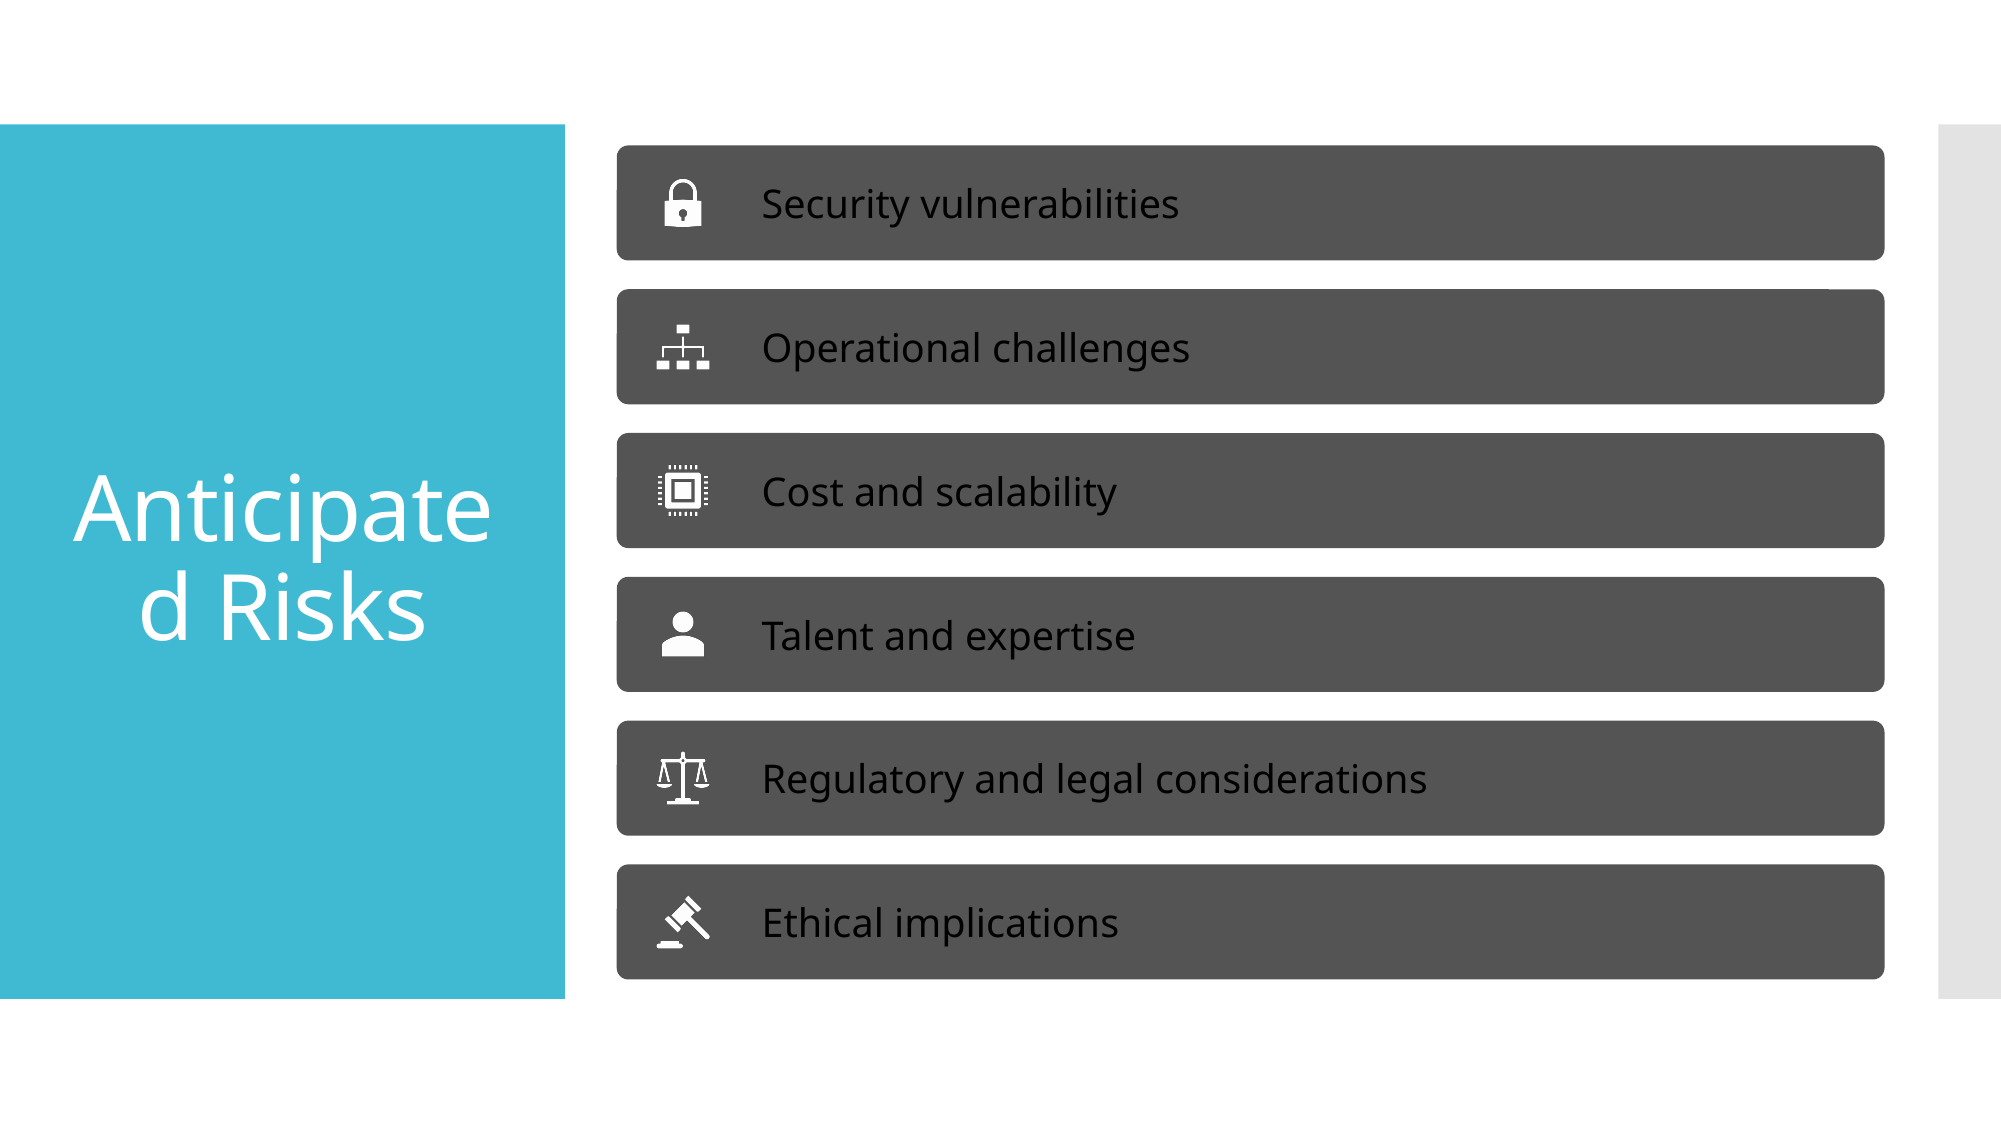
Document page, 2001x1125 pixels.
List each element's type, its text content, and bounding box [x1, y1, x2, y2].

title Anticipated Risks [41, 184, 525, 940]
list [616, 145, 1885, 980]
